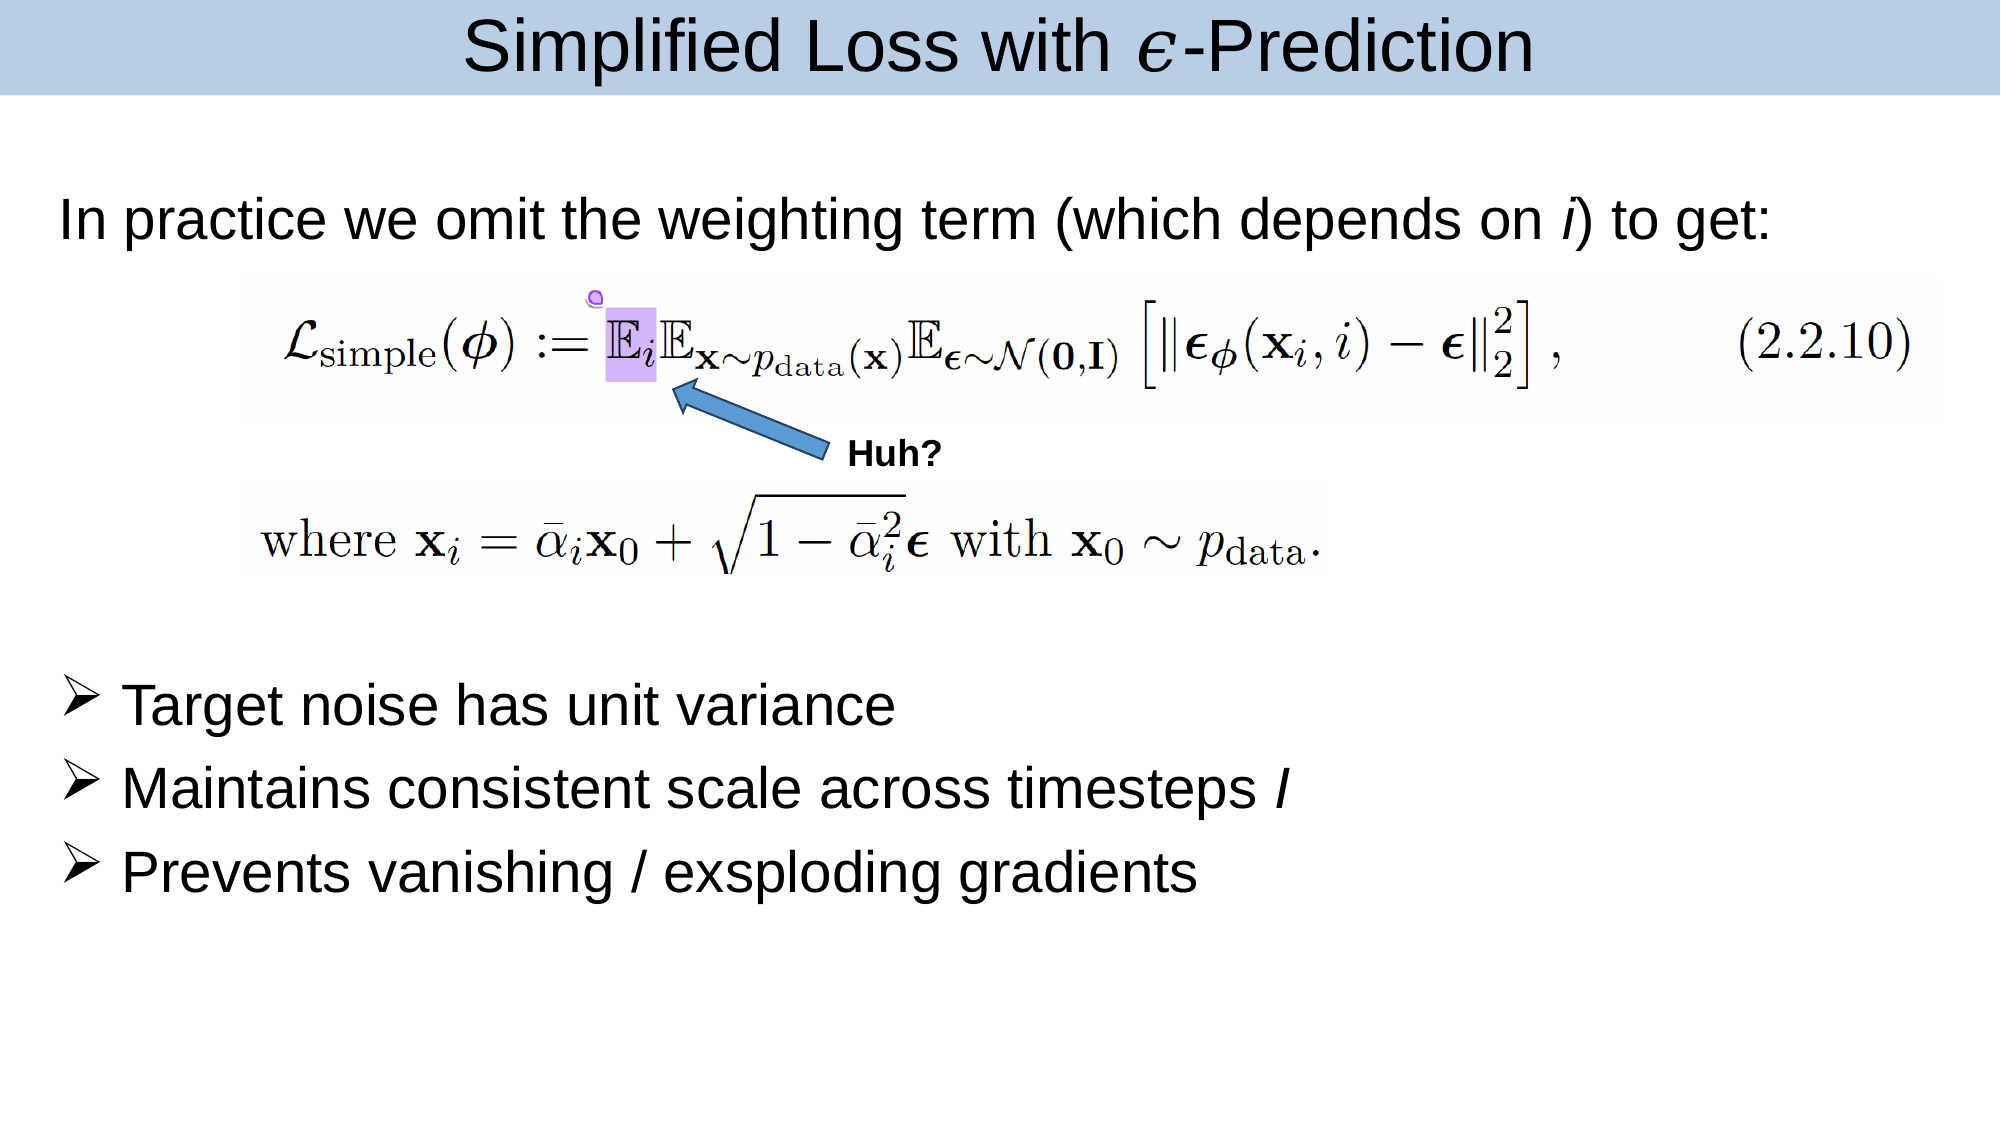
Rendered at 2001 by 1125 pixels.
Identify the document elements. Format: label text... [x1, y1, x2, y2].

list In practice we omit the weighting term (which depends on i) to get: [43, 181, 1957, 278]
picture [240, 481, 1325, 574]
picture [240, 277, 1940, 422]
text_box Target noise has unit variance Maintains consistent scale across timesteps I Prevents vanishing / exsploding gradients [43, 667, 1957, 1047]
text_box [727, 422, 831, 461]
title Simplified Loss with 𝜖-Prediction [0, 0, 2000, 96]
text_box Huh? [832, 422, 1518, 482]
